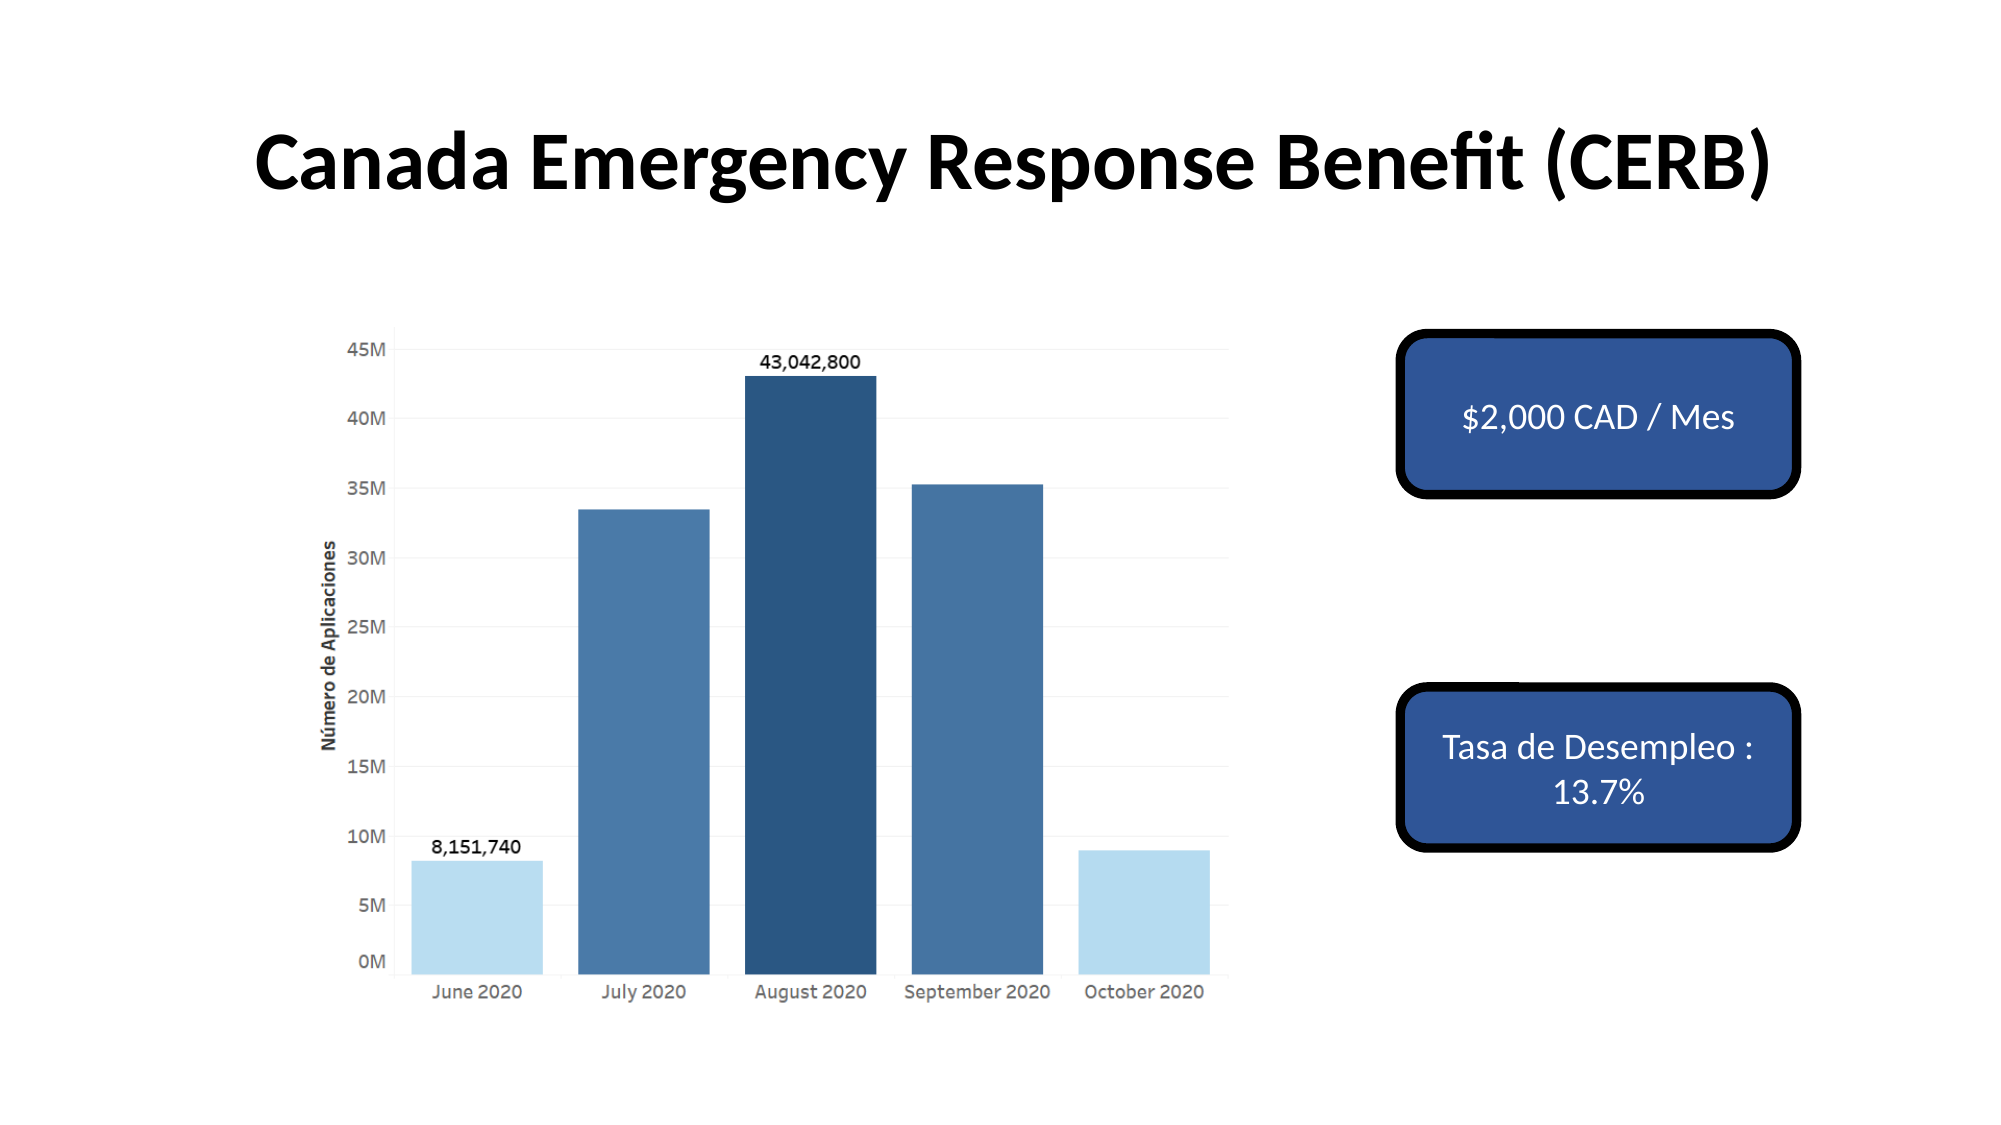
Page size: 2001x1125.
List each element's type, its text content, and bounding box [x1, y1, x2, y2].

text_box $2,000 CAD / Mes [1399, 332, 1798, 496]
text_box Tasa de Desempleo : 13.7% [1399, 685, 1798, 850]
picture [299, 327, 1262, 1012]
text_box Canada Emergency Response Benefit (CERB) [240, 110, 1797, 237]
